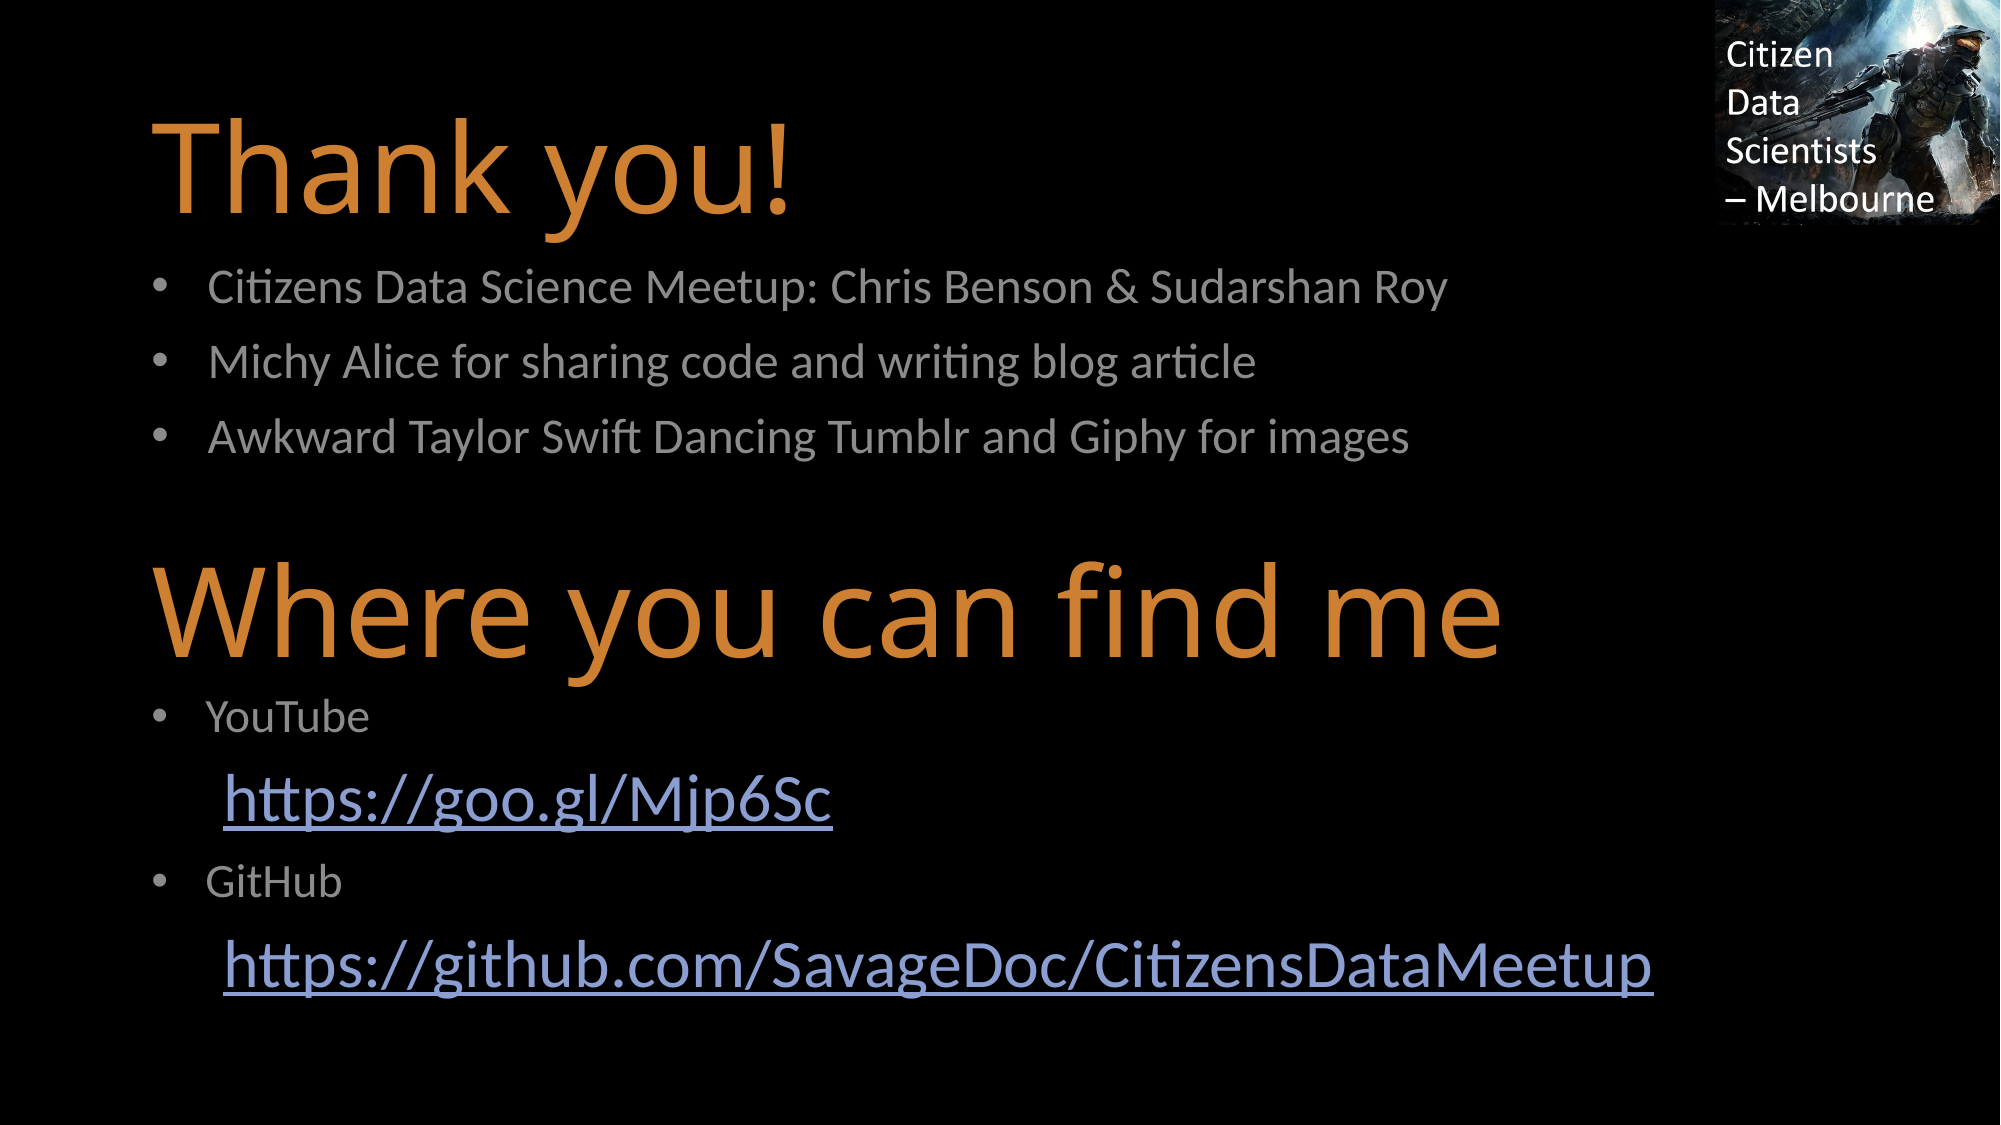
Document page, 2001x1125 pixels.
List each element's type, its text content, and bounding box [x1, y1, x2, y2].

list Citizens Data Science Meetup: Chris Benson & Sudarshan Roy Michy Alice for sharing code and writing blog article Awkward Taylor Swift Dancing Tumblr and Giphy for images [136, 252, 1862, 499]
text_box YouTube https://goo.gl/Mjp6Sc GitHub https://github.com/SavageDoc/CitizensDataMeetup [136, 684, 1862, 1010]
picture [1715, 0, 2000, 225]
title Thank you! [136, 68, 1862, 249]
text_box Where you can find me [136, 512, 1862, 684]
